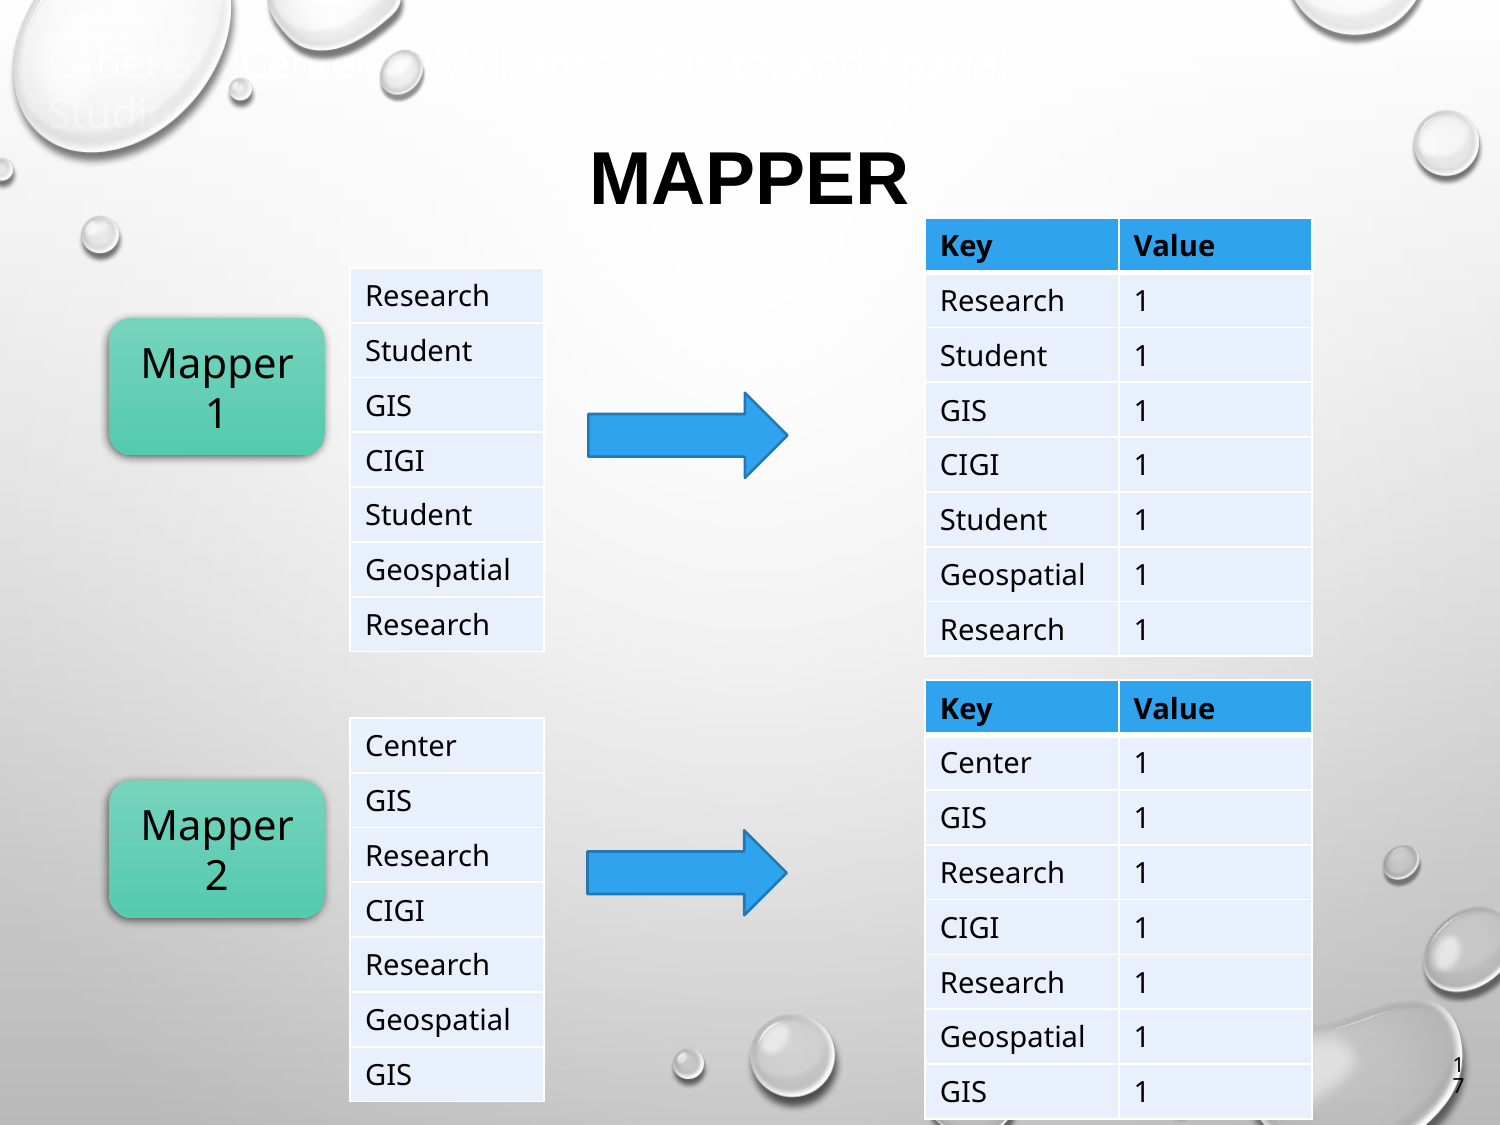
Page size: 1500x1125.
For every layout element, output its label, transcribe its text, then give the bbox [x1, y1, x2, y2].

table_cell GIS [926, 791, 1118, 844]
table_cell Research [351, 938, 543, 991]
text_box [586, 829, 788, 917]
table_cell Student [926, 328, 1118, 381]
table_header Center [351, 719, 543, 772]
text_box Mapper 1 [109, 317, 325, 456]
table_cell Research [926, 846, 1118, 899]
table_cell 1 [1120, 846, 1311, 899]
slide_number 17 [1437, 1033, 1488, 1099]
table_cell 1 [1120, 738, 1311, 789]
table_cell GIS [926, 383, 1118, 436]
table_cell 1 [1120, 900, 1311, 954]
table_header Research [351, 269, 543, 322]
table_cell 1 [1120, 438, 1311, 491]
title Mapper [62, 125, 1438, 237]
table_cell Research [351, 828, 543, 881]
table_cell Research [926, 275, 1118, 327]
text_box Mapper 2 [109, 780, 325, 918]
table_cell Center [926, 738, 1118, 789]
table_cell Student [926, 493, 1118, 546]
table_header Value [1120, 681, 1311, 732]
table_cell Student [351, 488, 543, 541]
table_cell CIGI [351, 883, 543, 936]
table_header Key [926, 681, 1118, 732]
table_cell Student [351, 324, 543, 377]
table_cell GIS [351, 1048, 543, 1101]
table_cell Research [926, 602, 1118, 655]
picture [0, 0, 1500, 1125]
table_cell 1 [1120, 328, 1311, 381]
table_cell 1 [1120, 602, 1311, 655]
table_cell 1 [1120, 493, 1311, 546]
table_cell GIS [351, 774, 543, 827]
table_cell CIGI [351, 433, 543, 486]
table_cell 1 [1120, 955, 1311, 1008]
table_cell Research [351, 598, 543, 651]
table_cell Geospatial [351, 993, 543, 1046]
table_cell 1 [1120, 383, 1311, 436]
table_cell 1 [1120, 791, 1311, 844]
table_cell GIS [926, 1065, 1118, 1118]
table_cell 1 [1120, 548, 1311, 601]
table_cell Geospatial [926, 548, 1118, 601]
table_cell Research [926, 955, 1118, 1008]
table_header Value [1120, 219, 1311, 270]
table_cell Geospatial [351, 543, 543, 596]
table_cell 1 [1120, 1010, 1311, 1063]
text_box [587, 391, 789, 480]
table_cell Geospatial [926, 1010, 1118, 1063]
table_cell 1 [1120, 1065, 1311, 1118]
table_cell GIS [351, 378, 543, 431]
table_cell CIGI [926, 438, 1118, 491]
table_header Key [926, 219, 1118, 270]
table_cell CIGI [926, 900, 1118, 954]
table_cell 1 [1120, 275, 1311, 327]
